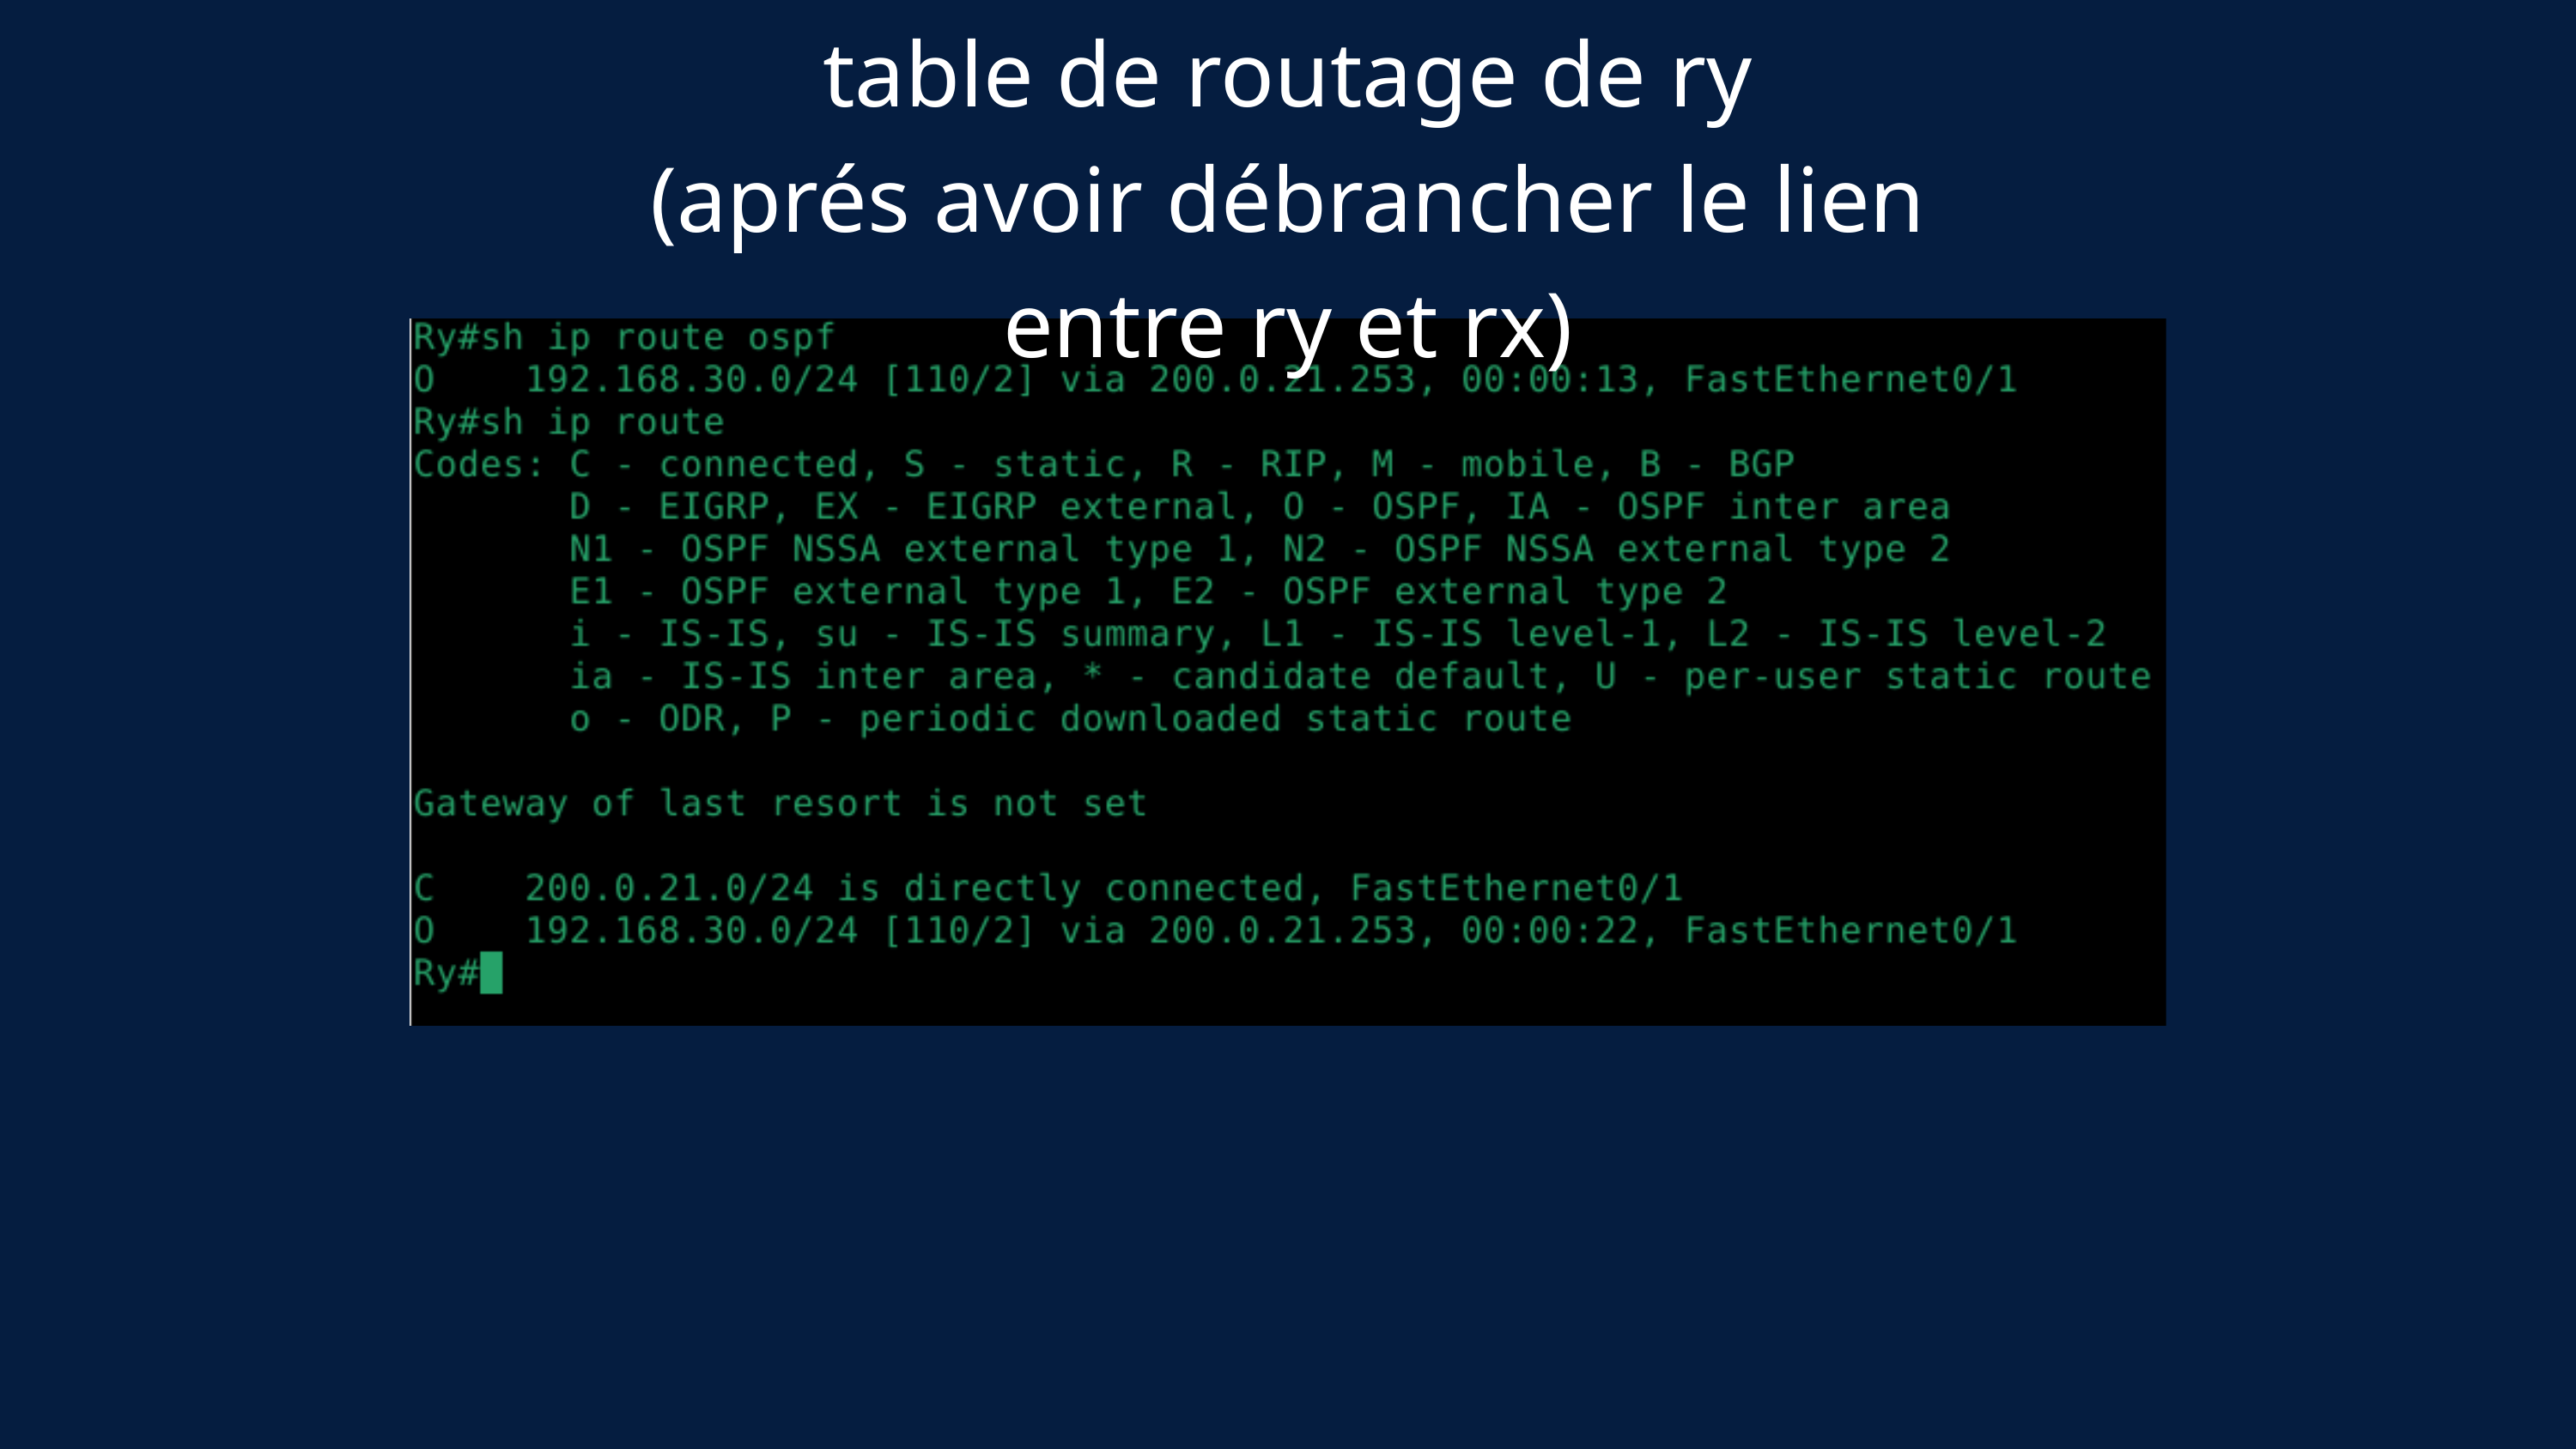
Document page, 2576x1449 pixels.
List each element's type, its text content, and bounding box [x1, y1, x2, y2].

text_box table de routage de ry (aprés avoir débrancher le lien entre ry et rx) [581, 0, 1995, 316]
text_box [409, 318, 2166, 1026]
